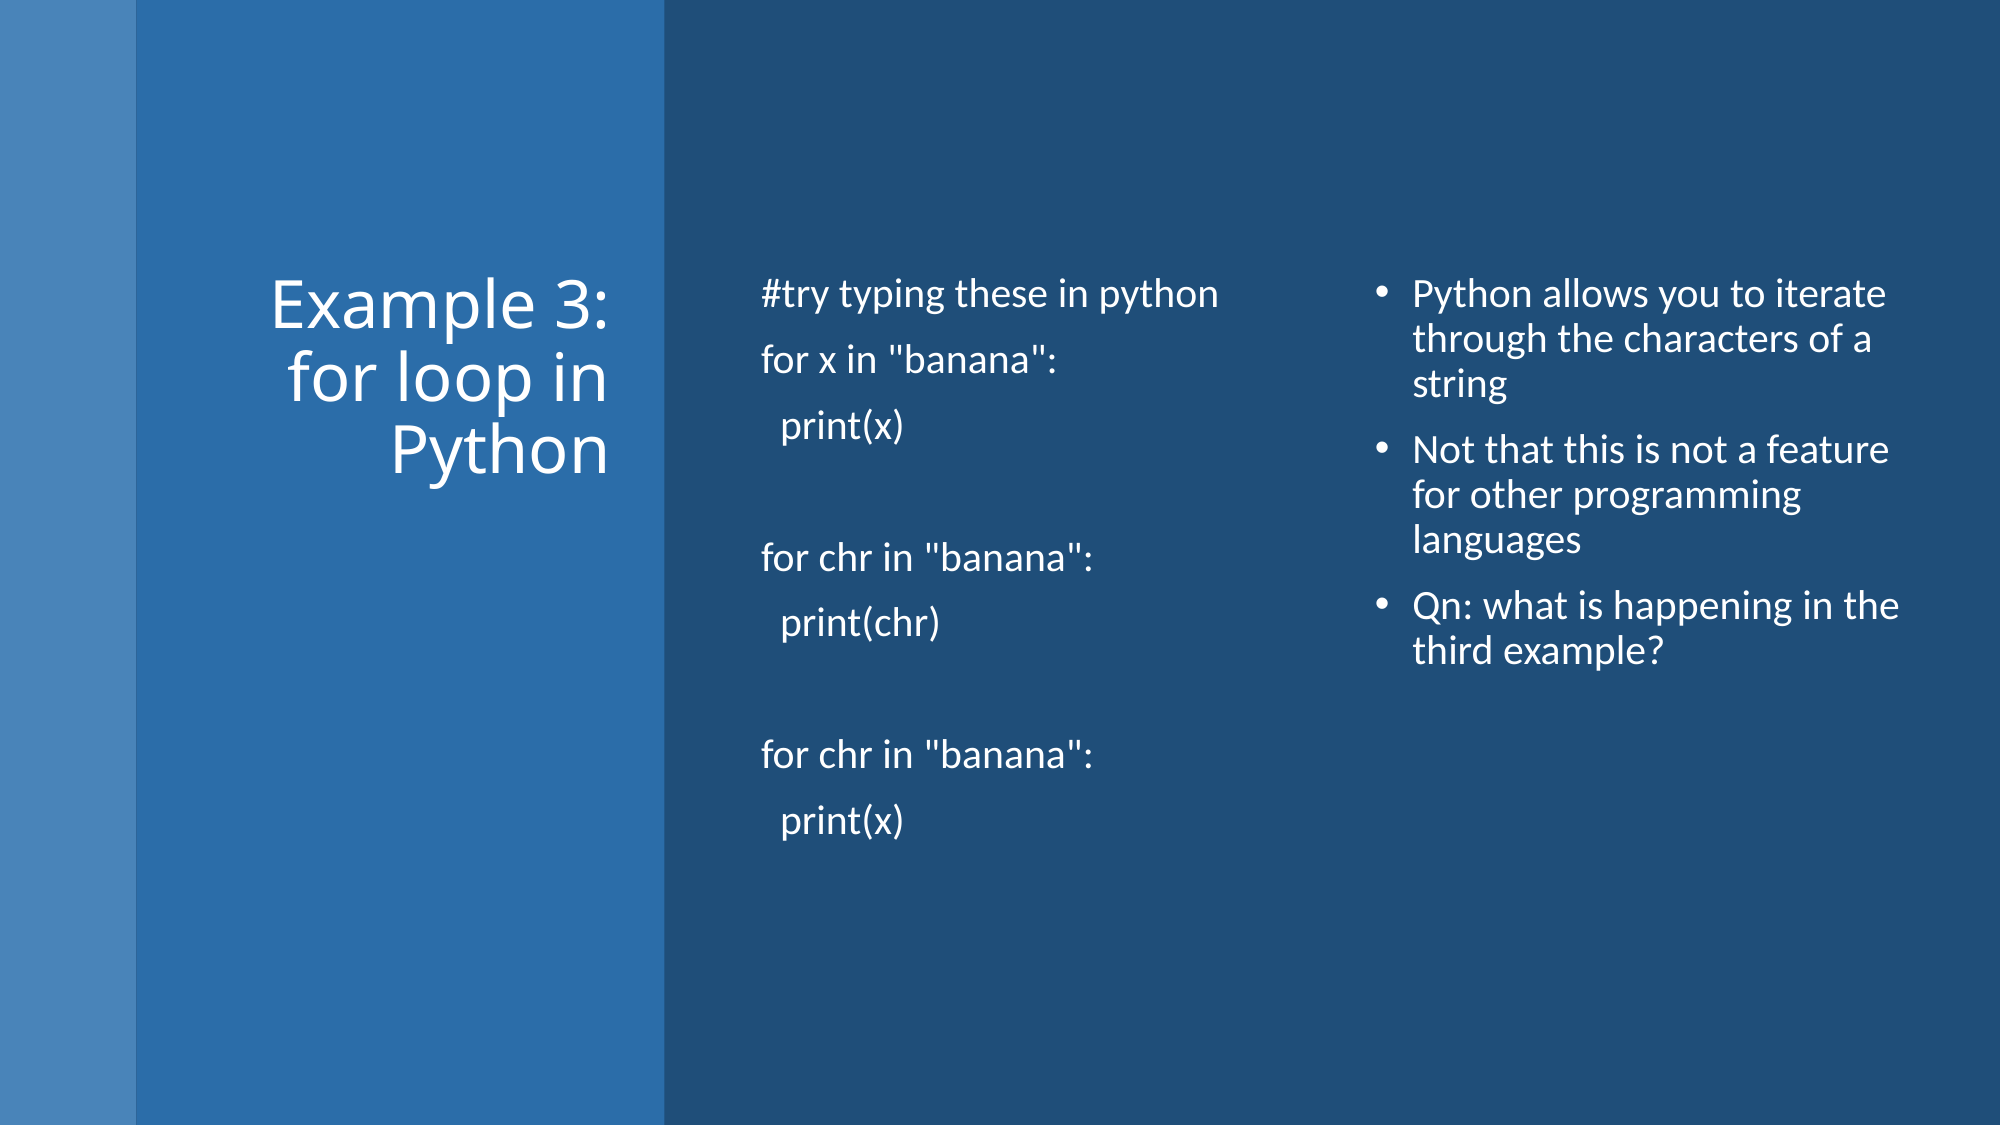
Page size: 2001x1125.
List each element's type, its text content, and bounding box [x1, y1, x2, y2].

list Python allows you to iterate through the characters of a string Not that this is not a feature for other programming languages Qn: what is happening in the third example? [1359, 263, 1922, 1003]
text_box [136, 0, 666, 1125]
title Example 3: for loop in Python [162, 263, 626, 1003]
list #try typing these in python for x in "banana": print(x) for chr in "banana": print(chr) for chr in "banana": print(x) [745, 263, 1308, 1003]
text_box [0, 0, 136, 1125]
